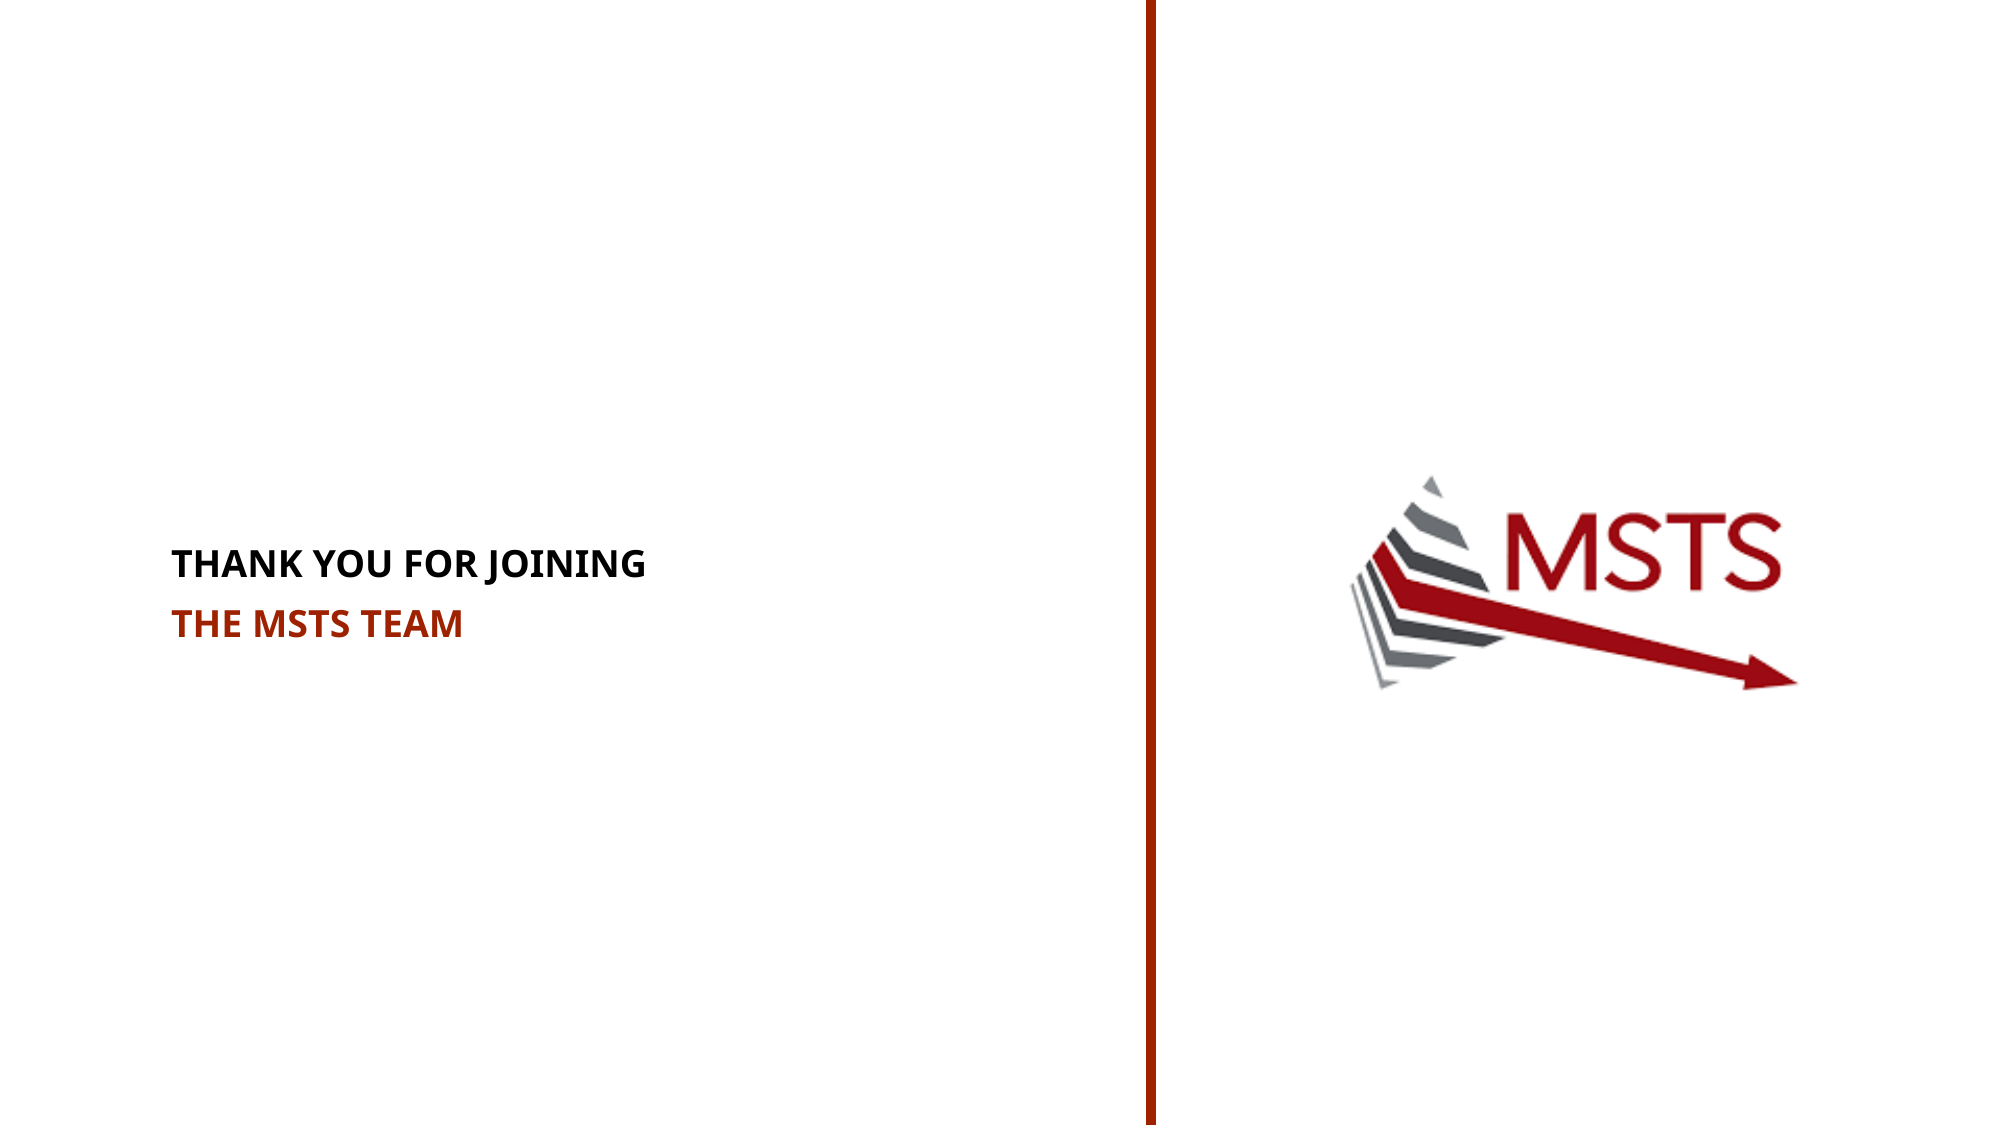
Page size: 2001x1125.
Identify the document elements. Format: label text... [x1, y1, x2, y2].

text_box THANK YOU FOR JOINING [156, 532, 772, 592]
text_box [1146, 0, 1156, 1125]
picture [1342, 359, 1810, 826]
text_box THE MSTS TEAM [156, 592, 622, 653]
